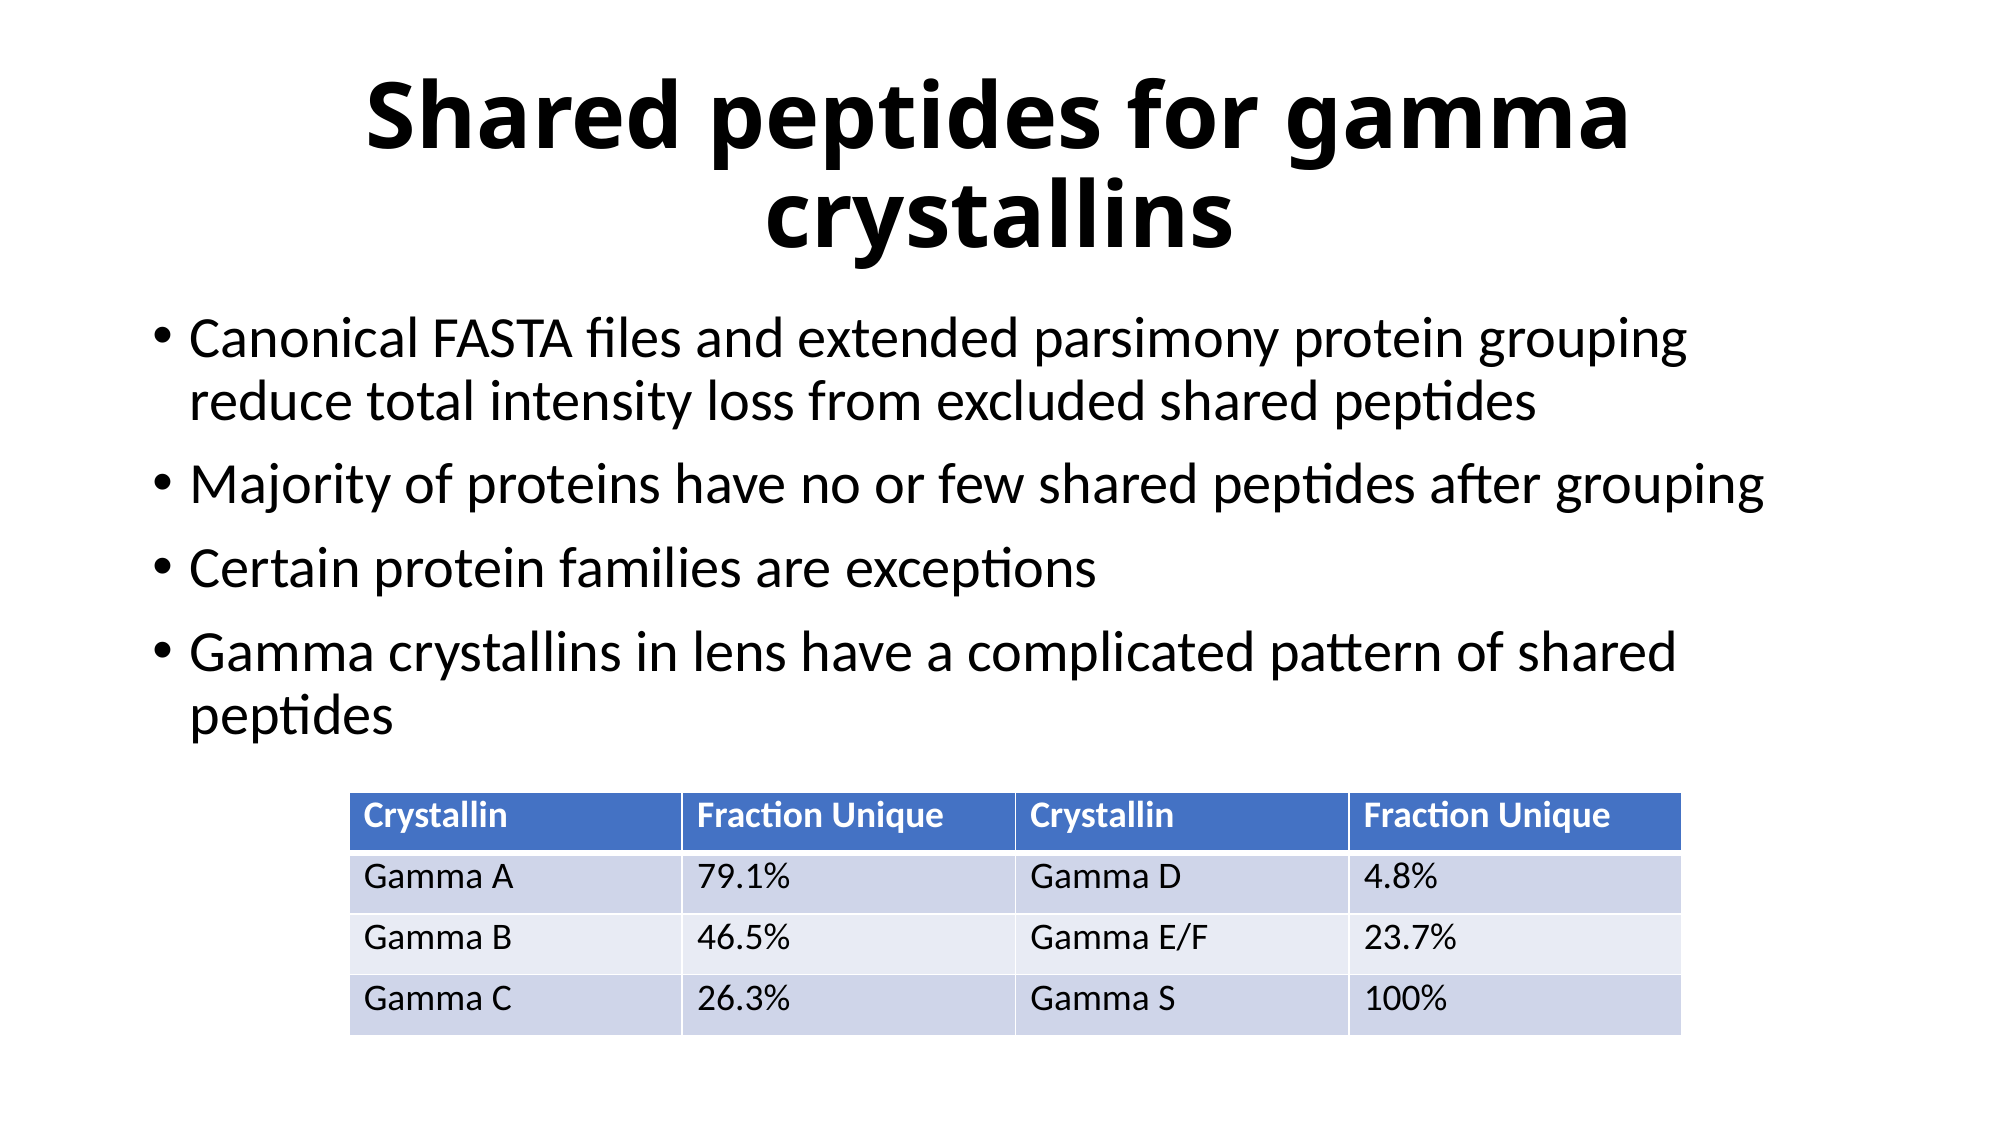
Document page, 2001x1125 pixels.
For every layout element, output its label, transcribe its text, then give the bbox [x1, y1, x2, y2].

table_cell 100% [1350, 975, 1681, 1035]
table_cell 4.8% [1350, 856, 1681, 913]
table_header Crystallin [350, 793, 681, 850]
table_cell 23.7% [1350, 915, 1681, 974]
table_cell 79.1% [683, 856, 1015, 913]
table_cell Gamma D [1016, 856, 1348, 913]
table_cell Gamma A [350, 856, 681, 913]
table_header Fraction Unique [1350, 793, 1681, 850]
table_cell 26.3% [683, 975, 1015, 1035]
table_header Crystallin [1016, 793, 1348, 850]
table_cell 46.5% [683, 915, 1015, 974]
list Canonical FASTA files and extended parsimony protein grouping reduce total intensity loss from excluded shared peptides Majority of proteins have no or few shared peptides after grouping Certain protein families are exceptions Gamma crystallins in lens have a complicated pattern of shared peptides [137, 299, 1863, 1014]
table_cell Gamma E/F [1016, 915, 1348, 974]
title Shared peptides for gamma crystallins [137, 59, 1863, 278]
table_cell Gamma C [350, 975, 681, 1035]
table_cell Gamma S [1016, 975, 1348, 1035]
table_header Fraction Unique [683, 793, 1015, 850]
table_cell Gamma B [350, 915, 681, 974]
